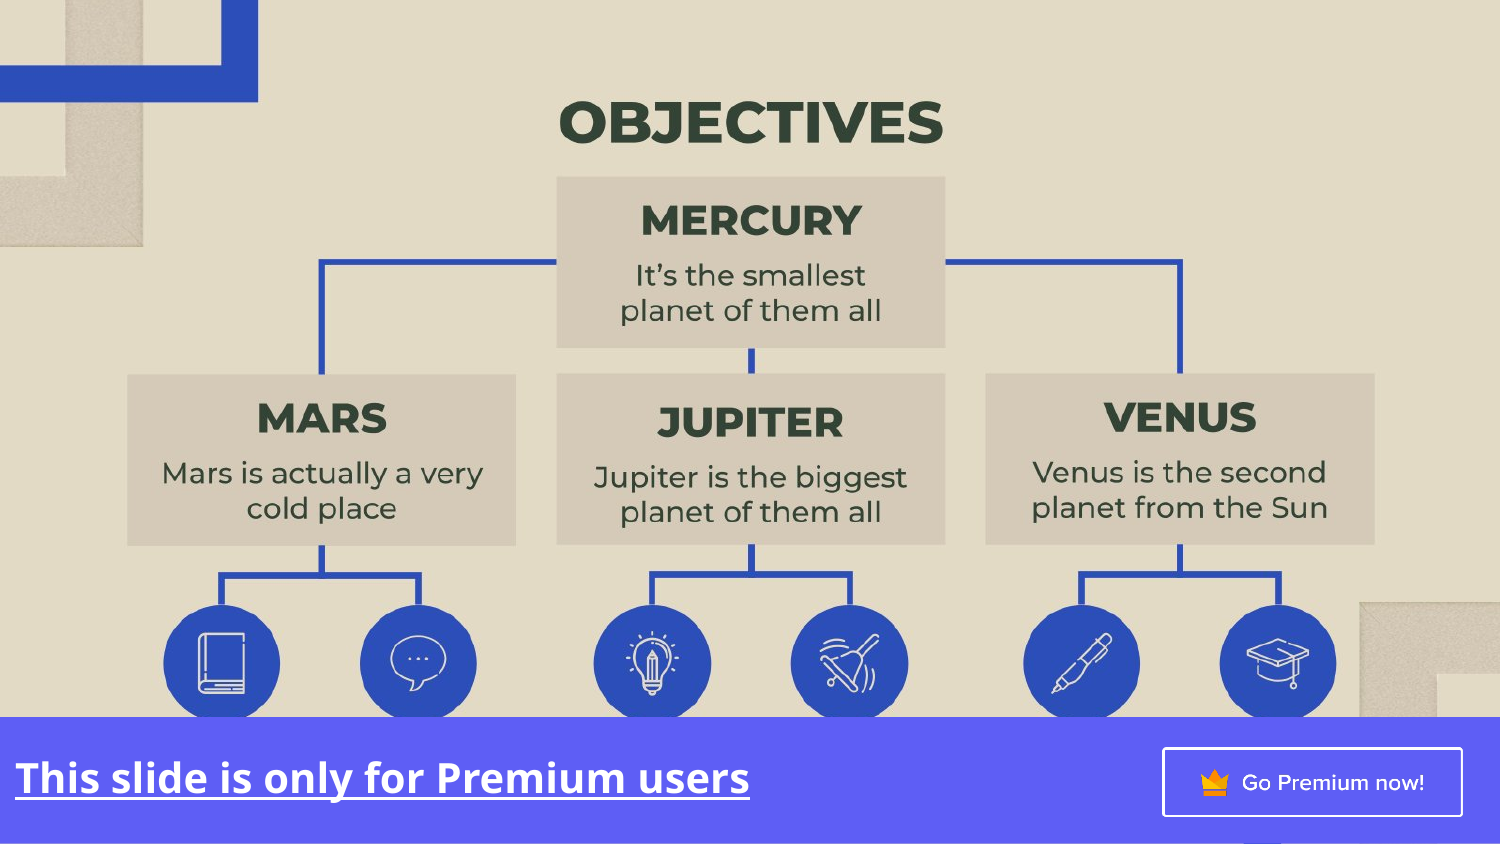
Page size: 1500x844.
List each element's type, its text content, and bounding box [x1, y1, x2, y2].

picture [1162, 747, 1463, 817]
picture [0, 0, 1500, 717]
text_box This slide is only for Premium users [0, 717, 1500, 844]
